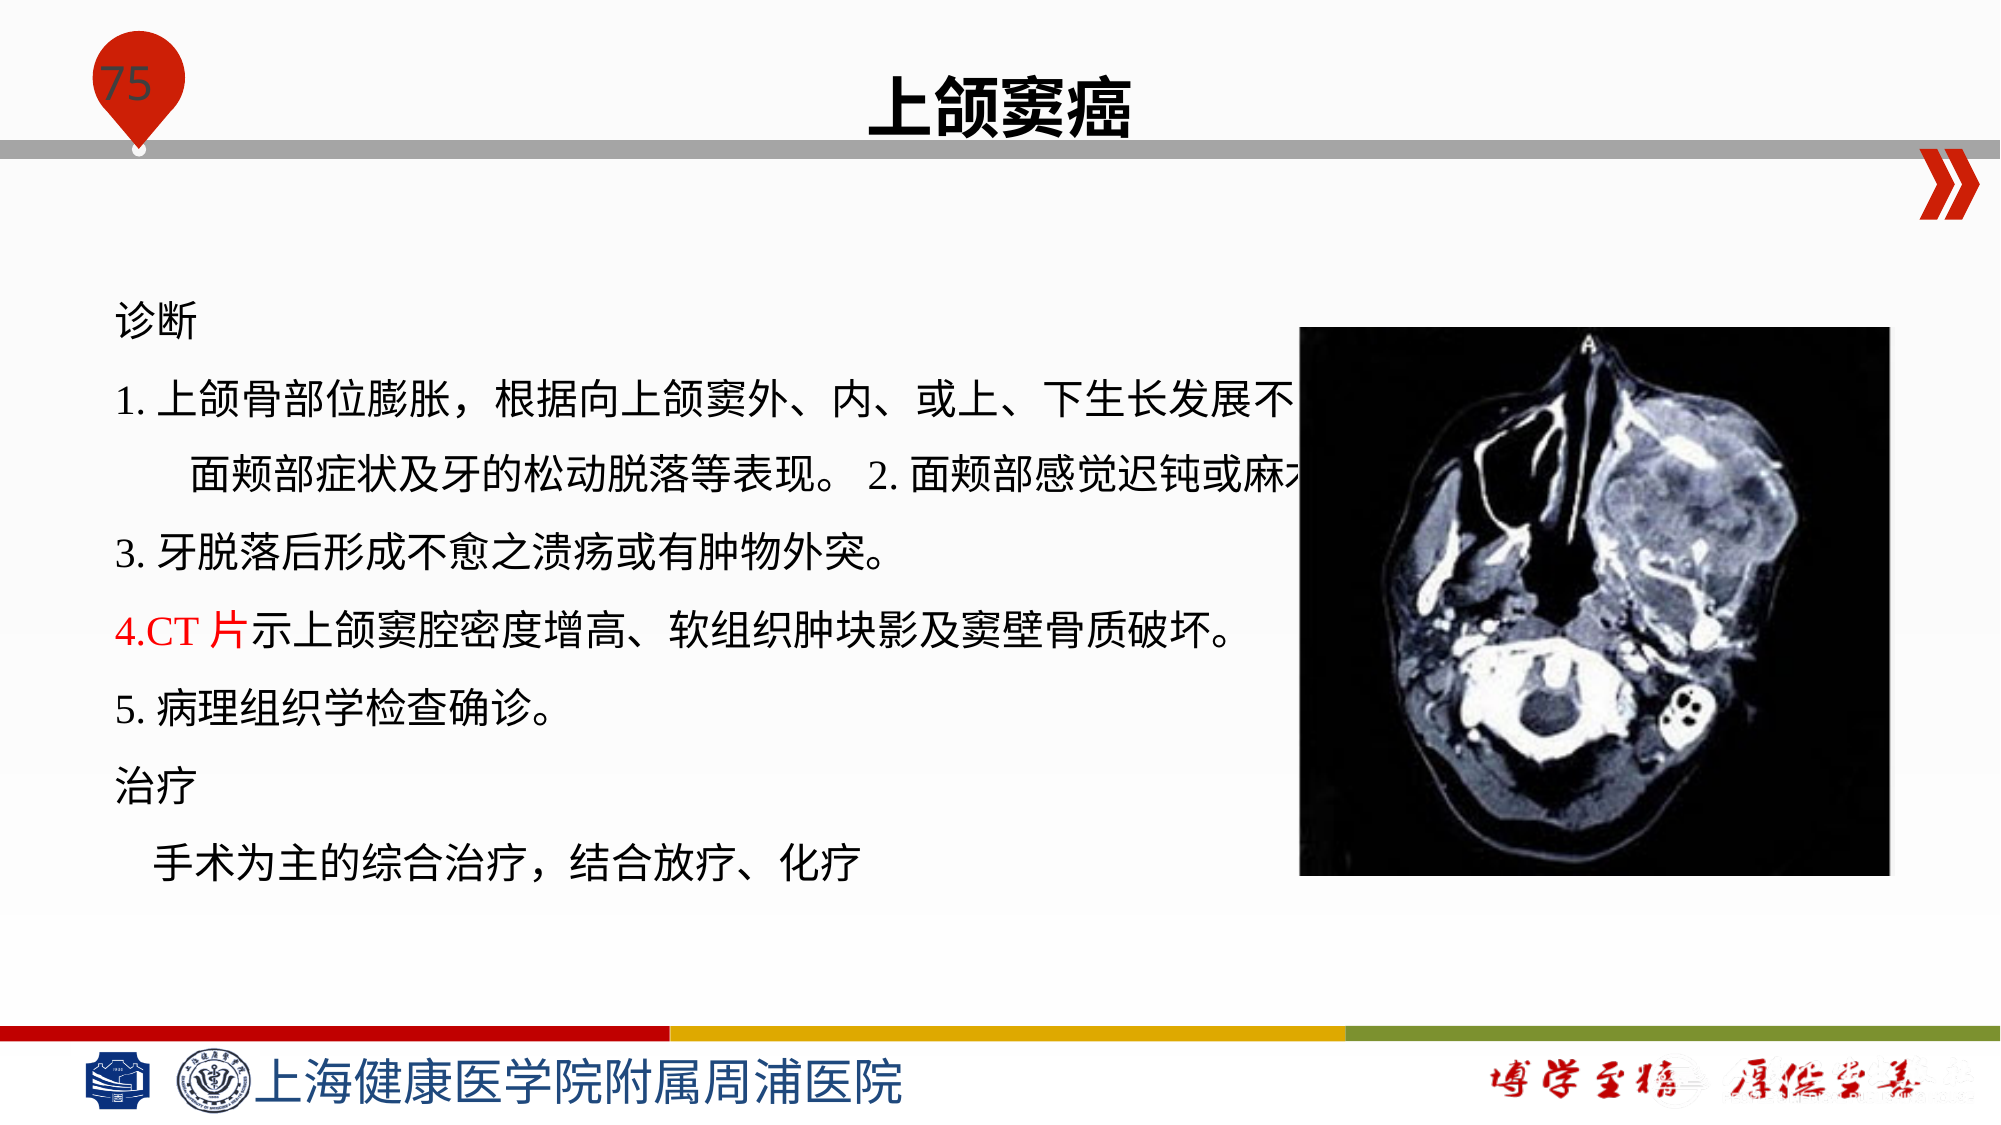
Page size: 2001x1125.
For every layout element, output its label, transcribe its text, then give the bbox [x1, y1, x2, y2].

picture [70, 1042, 260, 1121]
picture [1298, 327, 1896, 876]
picture [1458, 1043, 1995, 1124]
title 上颌窦癌 [99, 18, 1900, 222]
list 诊断 1.上颌骨部位膨胀，根据向上颌窦外、内、或上、下生长发展不同可出现鼻部症状、眼部症状、面颊部症状及牙的松动脱落等表现。2.面颊部感觉迟钝或麻木。 3.牙脱落后形成不愈之溃疡或有肿物外突。 4.CT片示上颌窦腔密度增高、软组织肿块影及窦壁骨质破坏。 5.病理组织学检查确诊。 治疗 手术为主的综合治疗，结合放疗、化疗 [99, 262, 1900, 1005]
